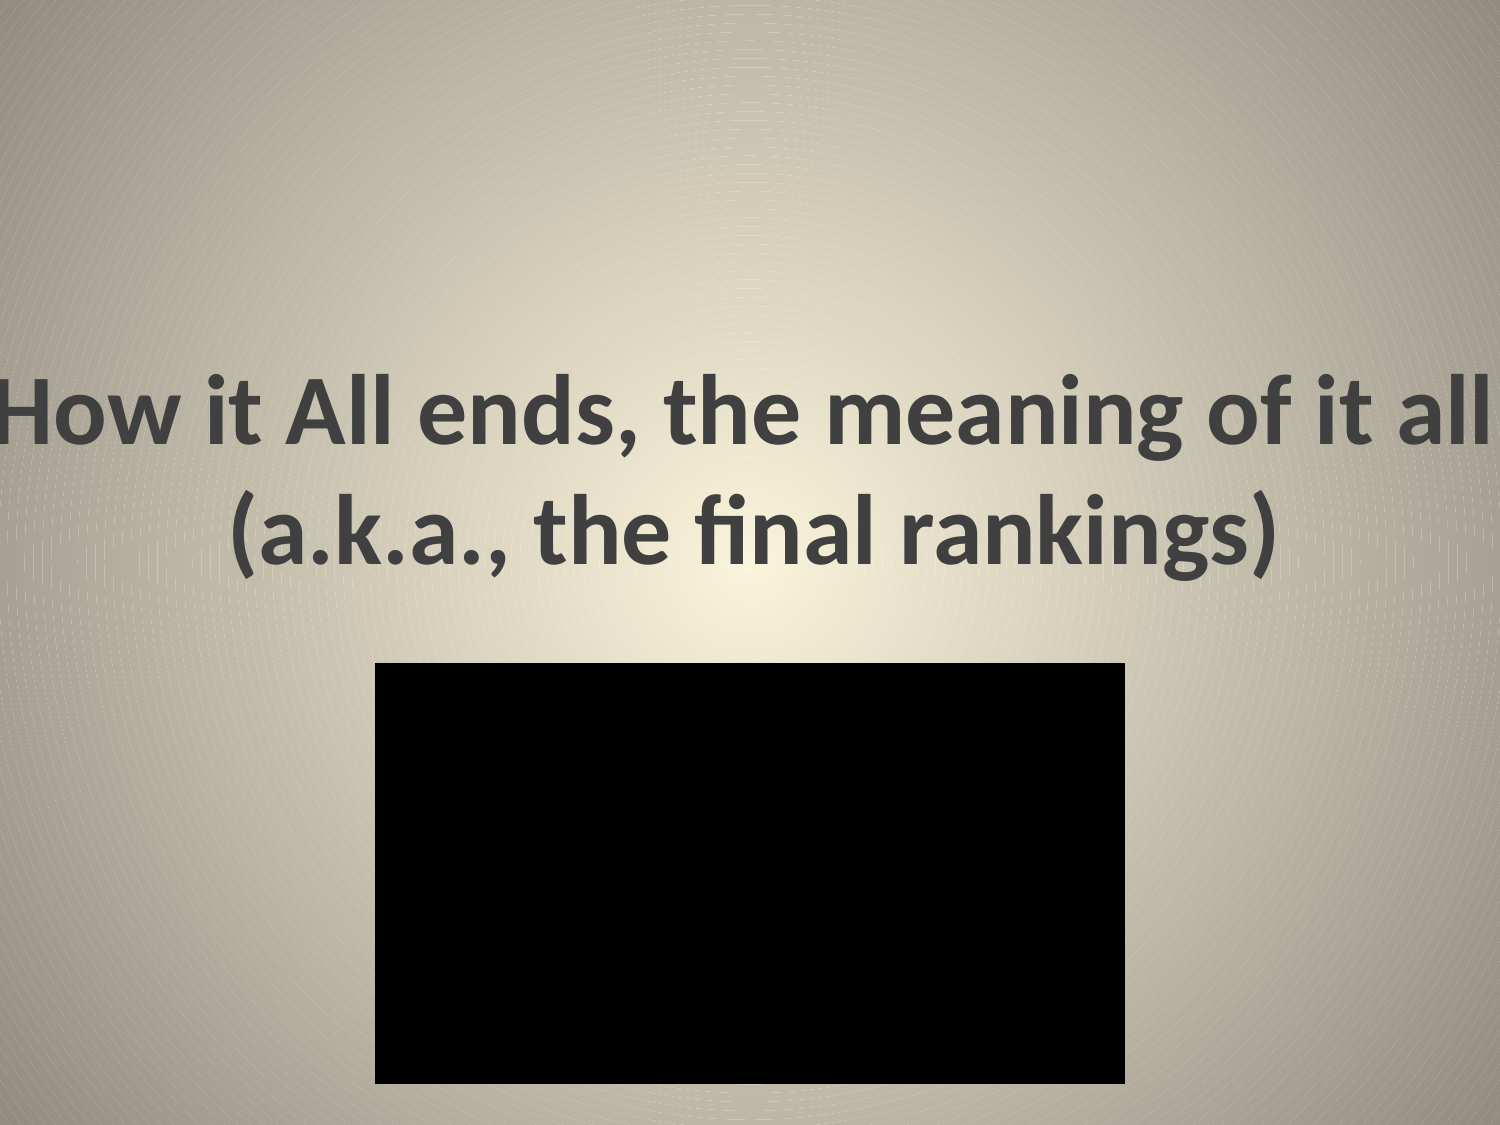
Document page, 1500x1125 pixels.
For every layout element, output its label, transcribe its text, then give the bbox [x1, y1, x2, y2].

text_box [374, 662, 1126, 1085]
text_box How it All ends, the meaning of it all (a.k.a., the final rankings) [0, 337, 1500, 593]
